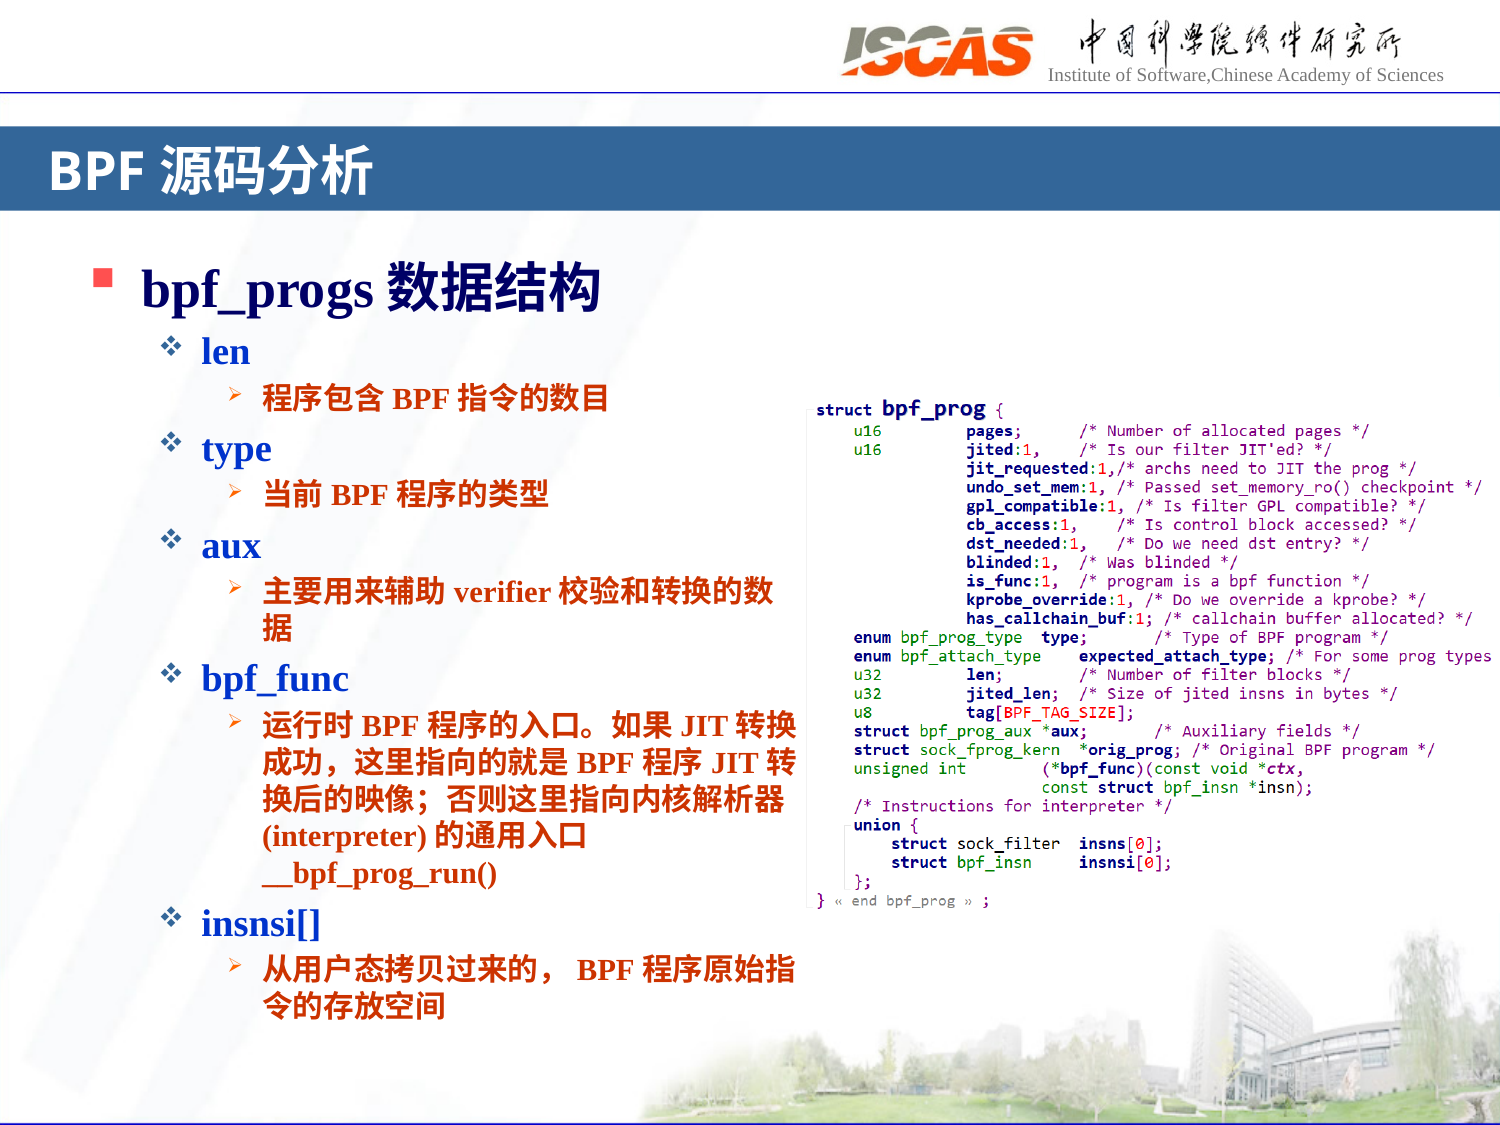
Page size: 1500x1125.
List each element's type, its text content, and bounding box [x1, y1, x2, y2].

picture [837, 18, 1045, 87]
picture [0, 211, 1500, 1125]
title BPF源码分析 [0, 126, 1500, 211]
list bpf_progs数据结构 len 程序包含BPF指令的数目 type 当前BPF程序的类型 aux 主要用来辅助verifier校验和转换的数据 bpf_func 运行时BPF程序的入口。如果JIT转换成功，这里指向的就是BPF程序JIT转换后的映像；否则这里指向内核解析器(interpreter)的通用入口__bpf_prog_run() insnsi[] 从用户态拷贝过来的，BPF程序原始指令的存放空间 [73, 246, 816, 1065]
picture [1077, 15, 1402, 71]
picture [0, 92, 1500, 126]
